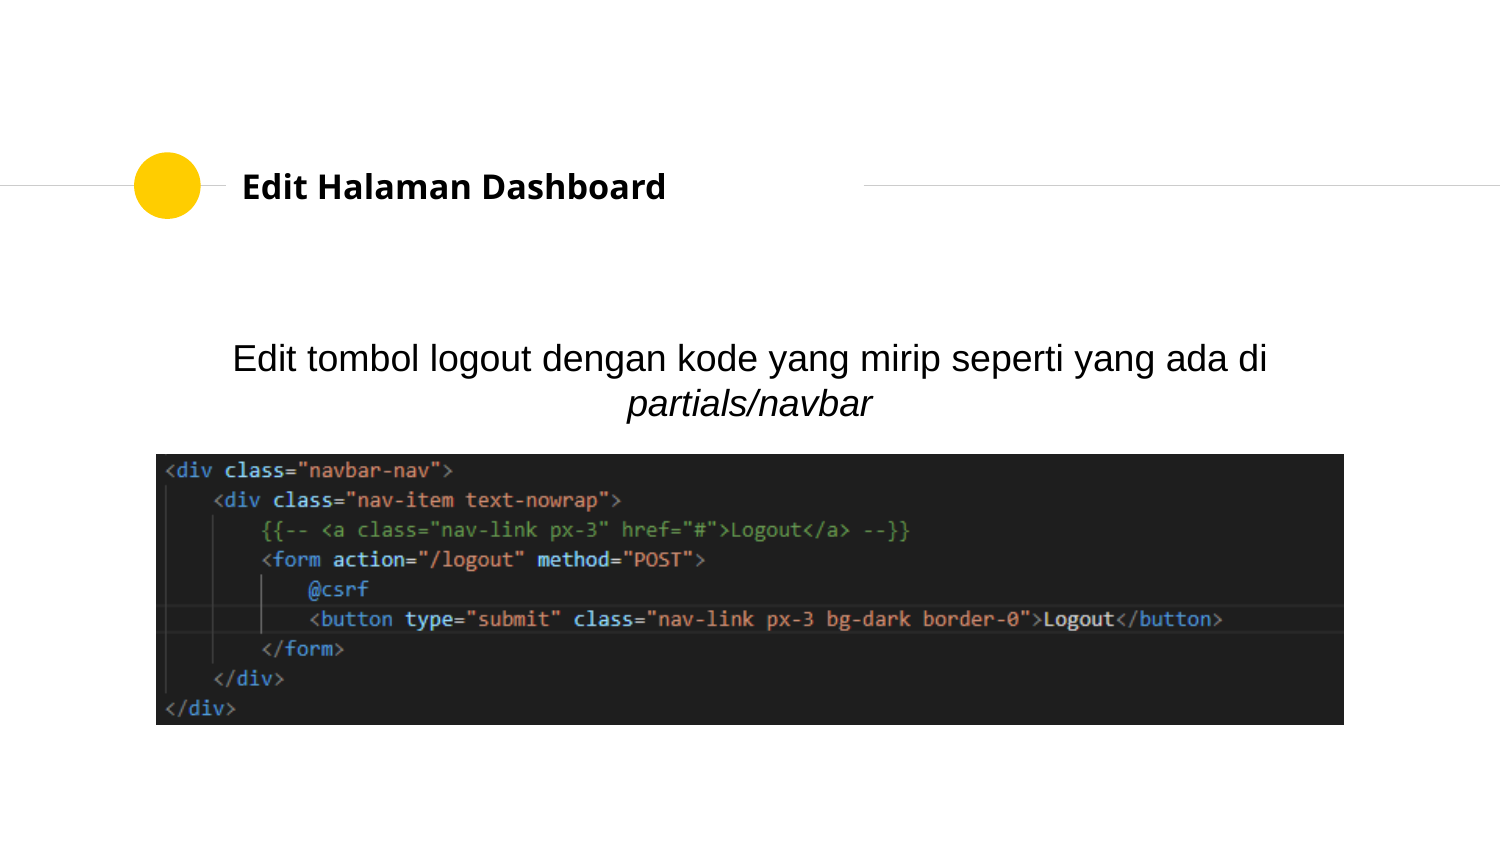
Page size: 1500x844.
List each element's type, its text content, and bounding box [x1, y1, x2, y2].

text_box Edit tombol logout dengan kode yang mirip seperti yang ada di partials/navbar [163, 326, 1337, 432]
picture [155, 453, 1345, 725]
title Edit Halaman Dashboard [226, 149, 863, 222]
